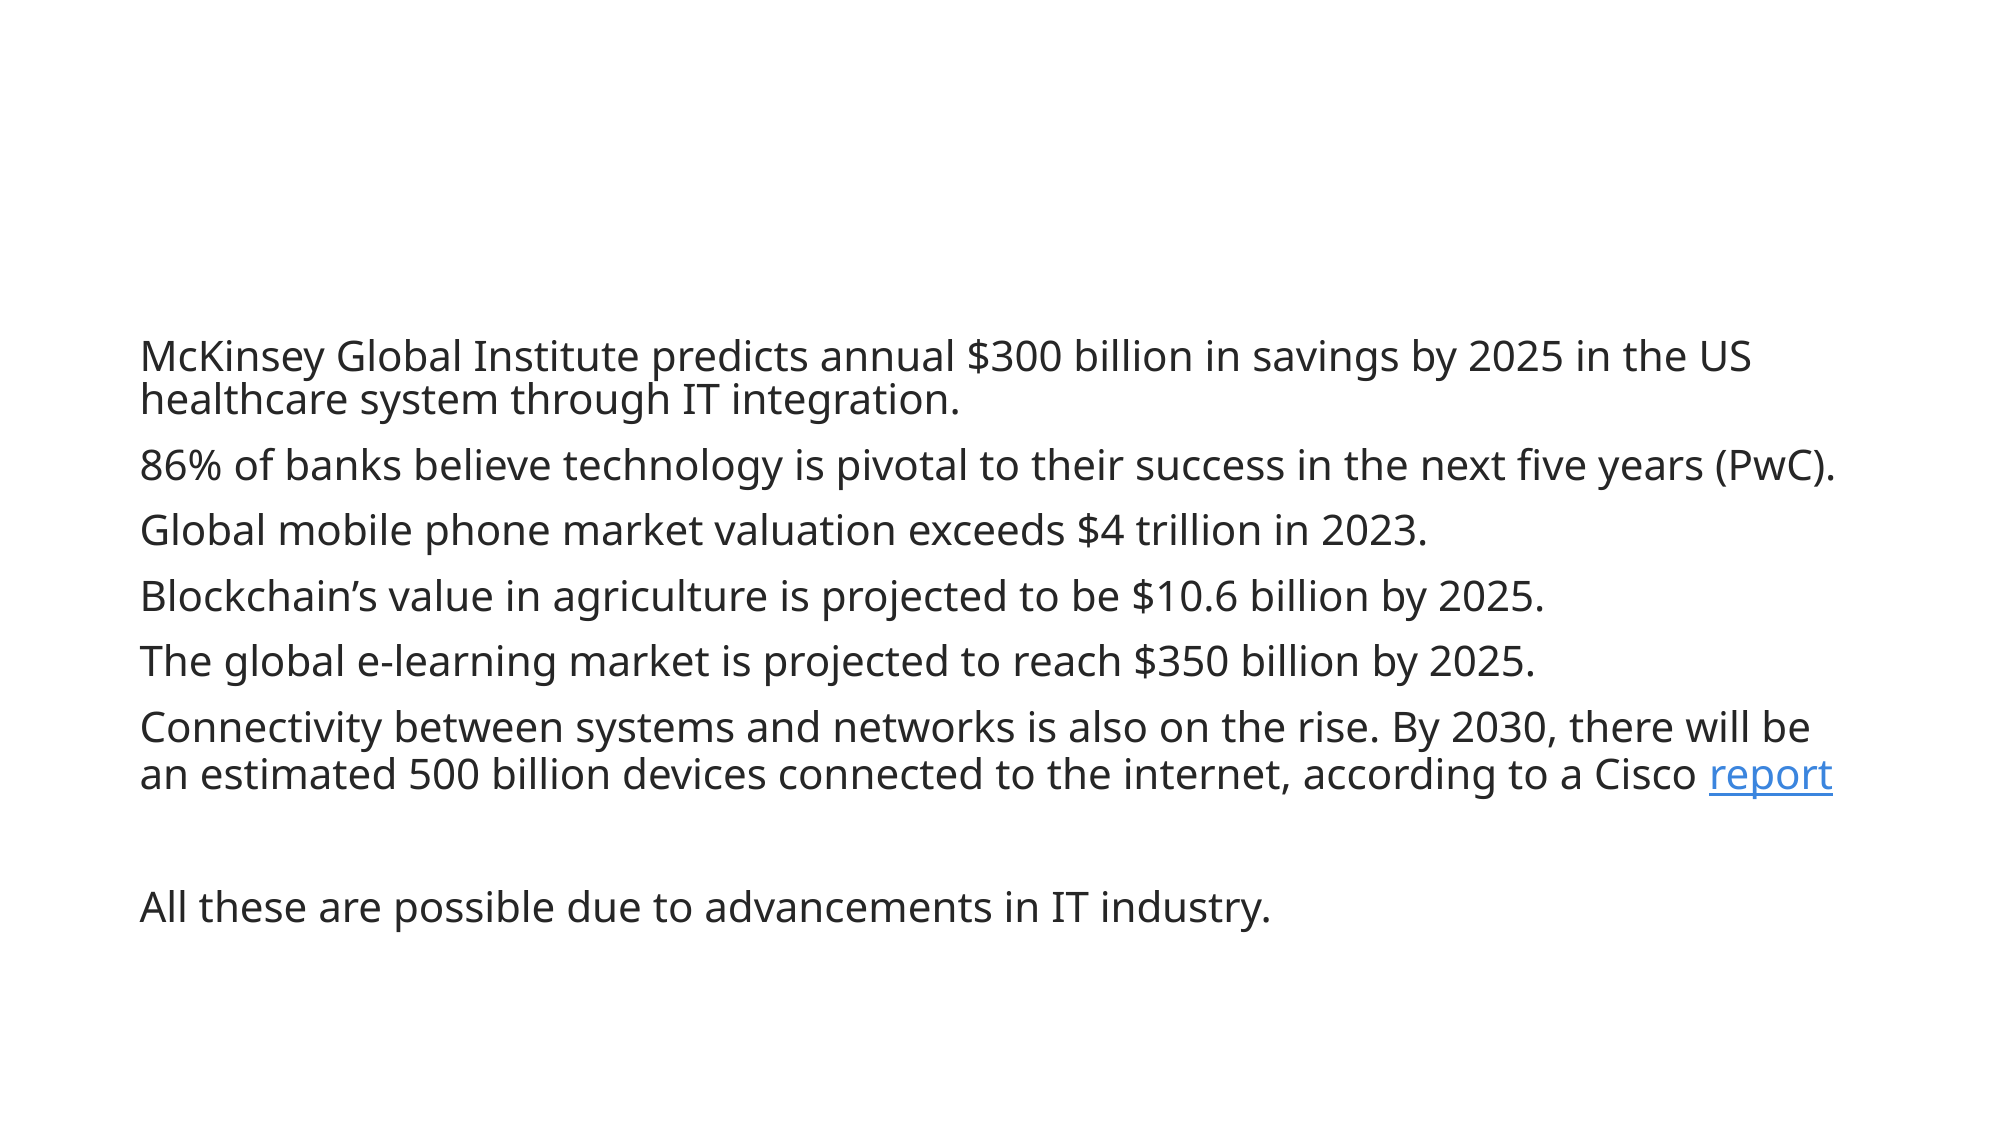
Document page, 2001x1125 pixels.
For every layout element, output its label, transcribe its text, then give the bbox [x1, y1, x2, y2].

list McKinsey Global Institute predicts annual $300 billion in savings by 2025 in the US healthcare system through IT integration. 86% of banks believe technology is pivotal to their success in the next five years (PwC). Global mobile phone market valuation exceeds $4 trillion in 2023. Blockchain’s value in agriculture is projected to be $10.6 billion by 2025. The global e-learning market is projected to reach $350 billion by 2025. Connectivity between systems and networks is also on the rise. By 2030, there will be an estimated 500 billion devices connected to the internet, according to a Cisco report All these are possible due to advancements in IT industry. [111, 329, 1876, 948]
